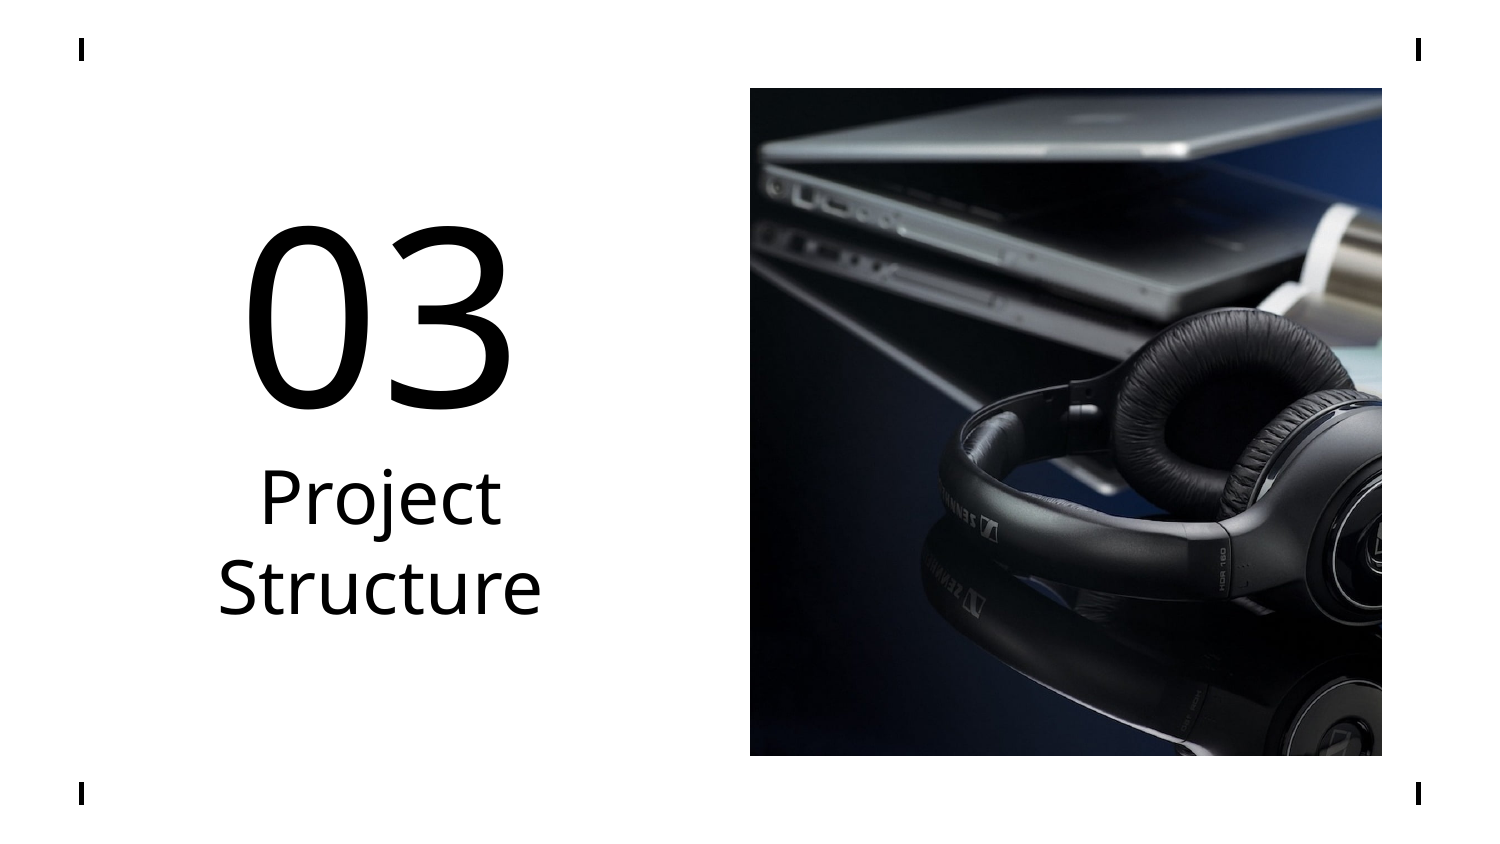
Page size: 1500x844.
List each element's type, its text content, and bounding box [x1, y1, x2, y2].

picture [749, 88, 1383, 756]
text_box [1406, 38, 1431, 62]
title 03 [186, 202, 575, 414]
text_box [69, 782, 94, 806]
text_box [1406, 782, 1431, 806]
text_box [69, 38, 94, 62]
title Project Structure [152, 470, 609, 609]
